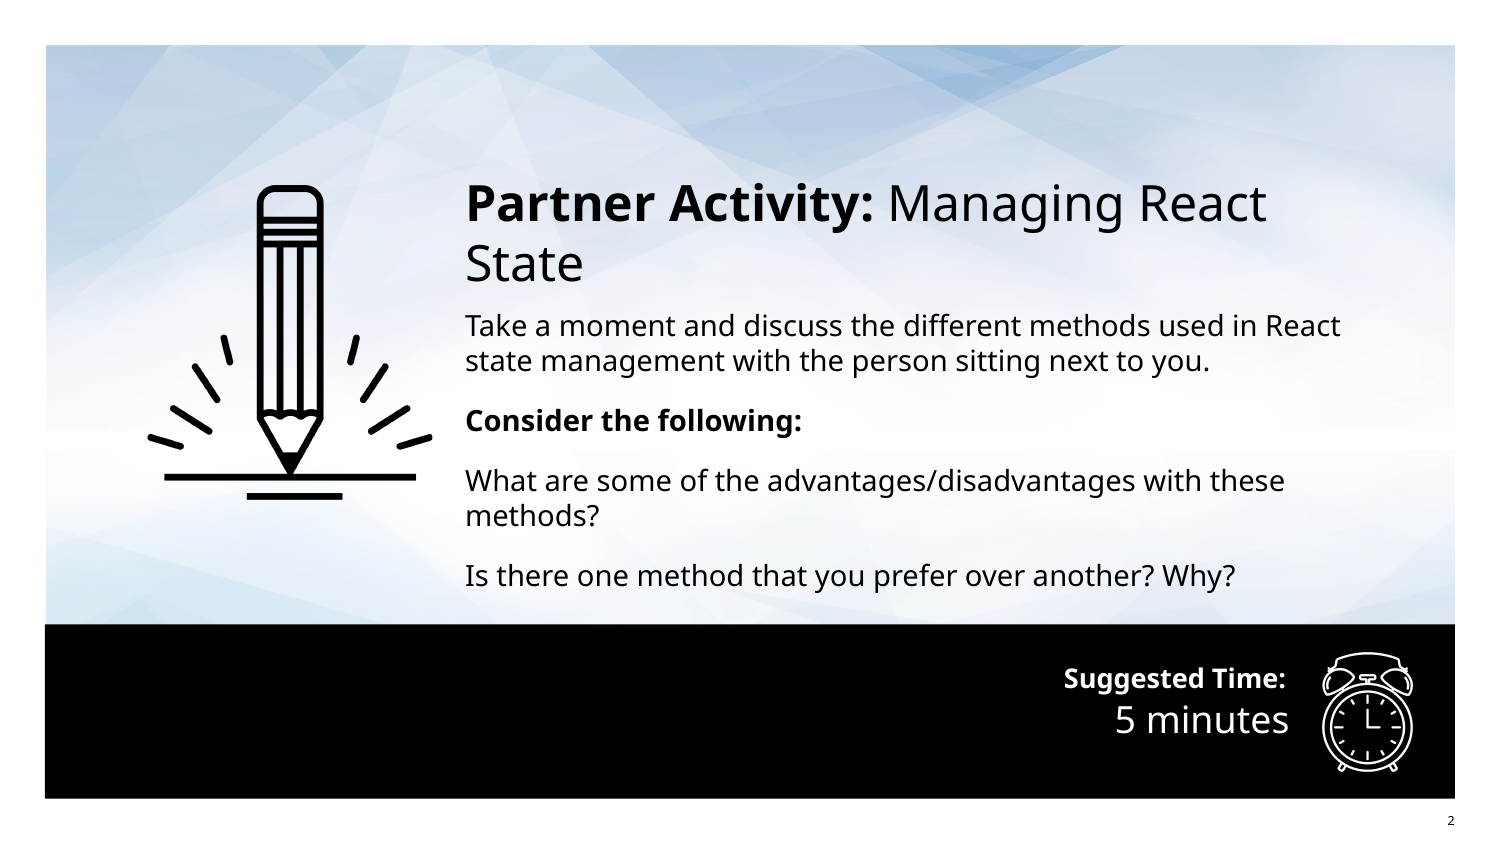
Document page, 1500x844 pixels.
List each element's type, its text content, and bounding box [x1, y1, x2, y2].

picture [1322, 652, 1413, 694]
picture [45, 46, 1455, 171]
title Partner Activity: Managing React State Take a moment and discuss the different methods used in React state management with the person sitting next to you. Consider the following: What are some of the advantages/disadvantages with these methods? Is there one method that you prefer over another? Why? [44, 171, 1455, 625]
title 5 minutes [0, 694, 1455, 799]
